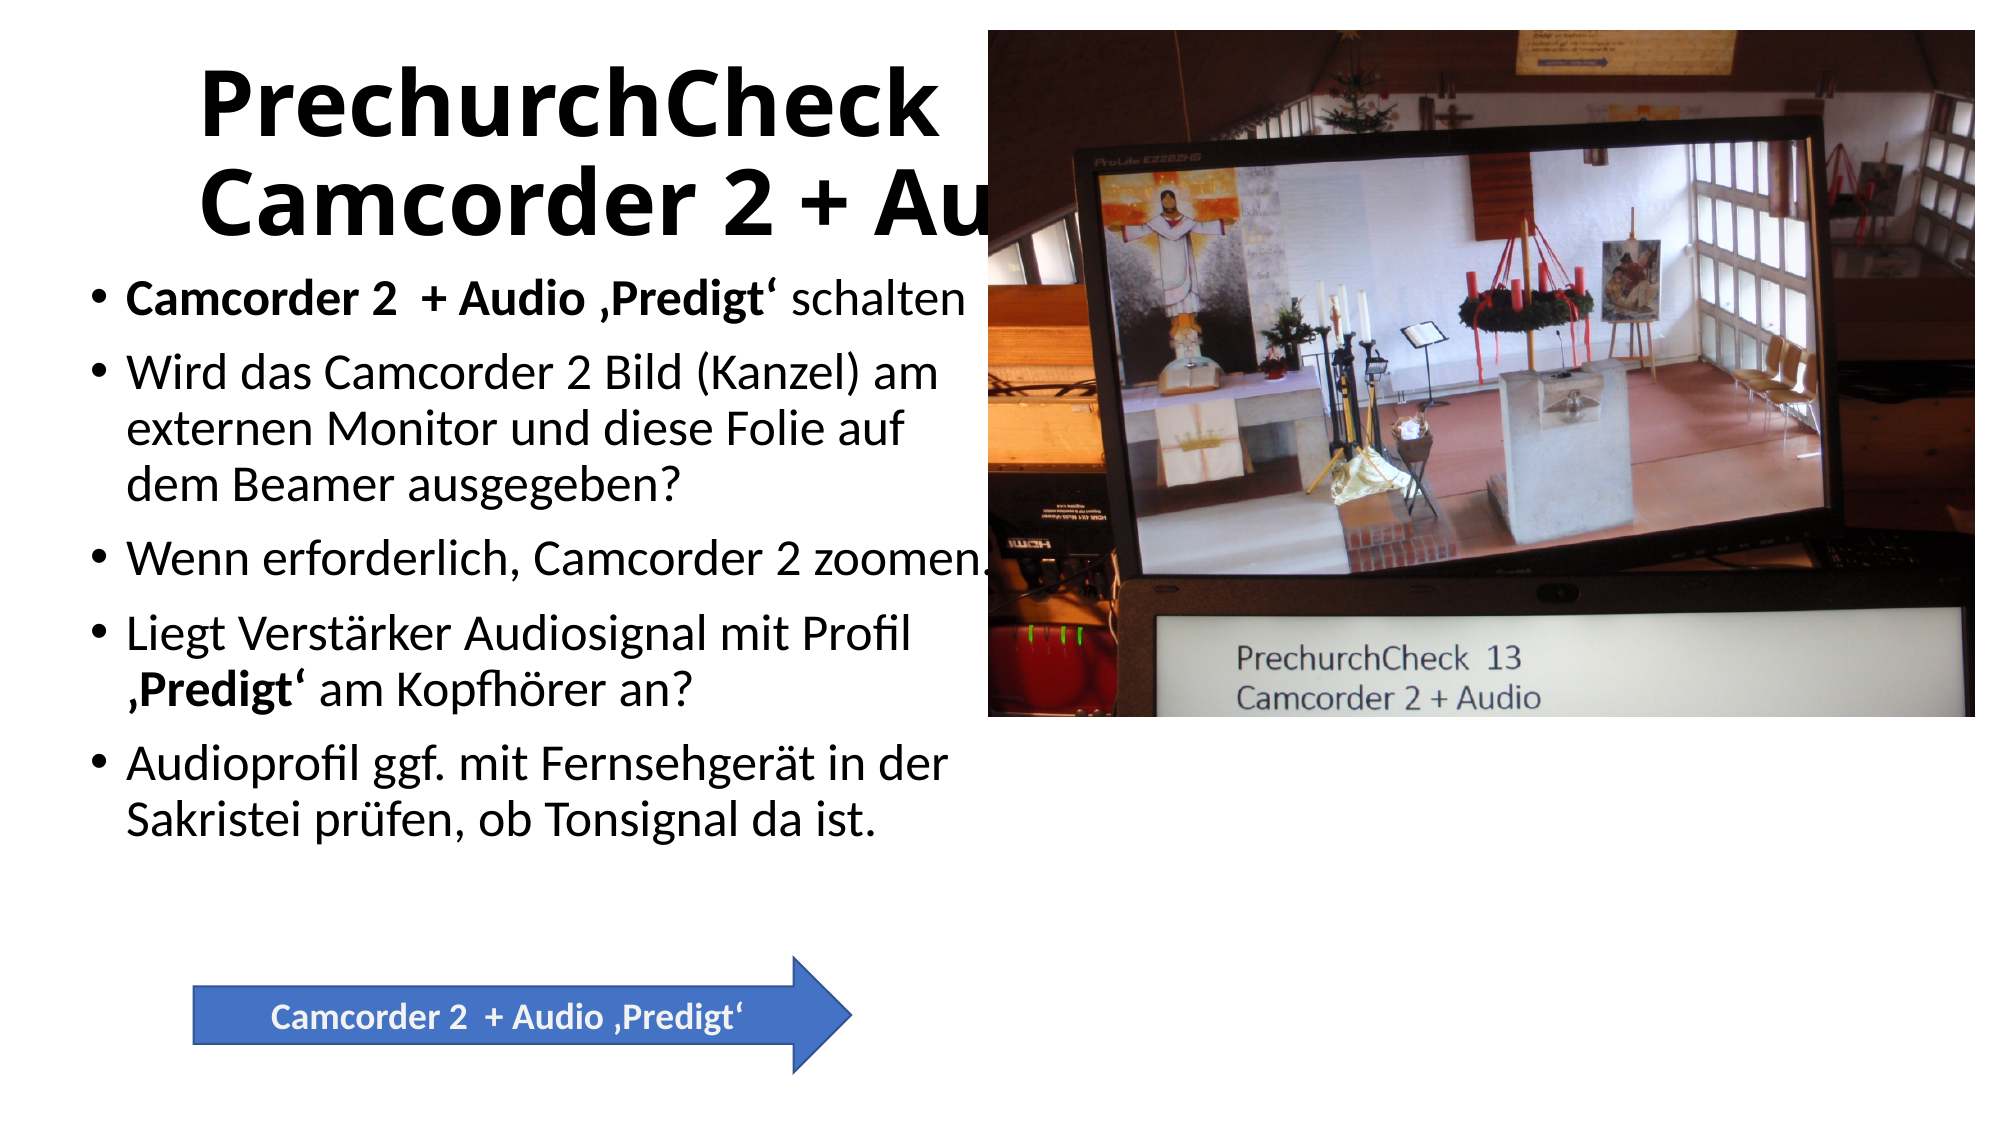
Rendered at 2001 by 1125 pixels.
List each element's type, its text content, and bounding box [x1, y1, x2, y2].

text_box Camcorder 2 + Audio ‚Predigt‘ [192, 955, 853, 1076]
list Camcorder 2 + Audio ‚Predigt‘ schalten Wird das Camcorder 2 Bild (Kanzel) am externen Monitor und diese Folie auf dem Beamer ausgegeben? Wenn erforderlich, Camcorder 2 zoomen. Liegt Verstärker Audiosignal mit Profil ‚Predigt‘ am Kopfhörer an? Audioprofil ggf. mit Fernsehgerät in der Sakristei prüfen, ob Tonsignal da ist. [75, 263, 1024, 956]
picture [988, 30, 1975, 717]
title PrechurchCheck 13 Camcorder 2 + Audio [182, 47, 988, 263]
